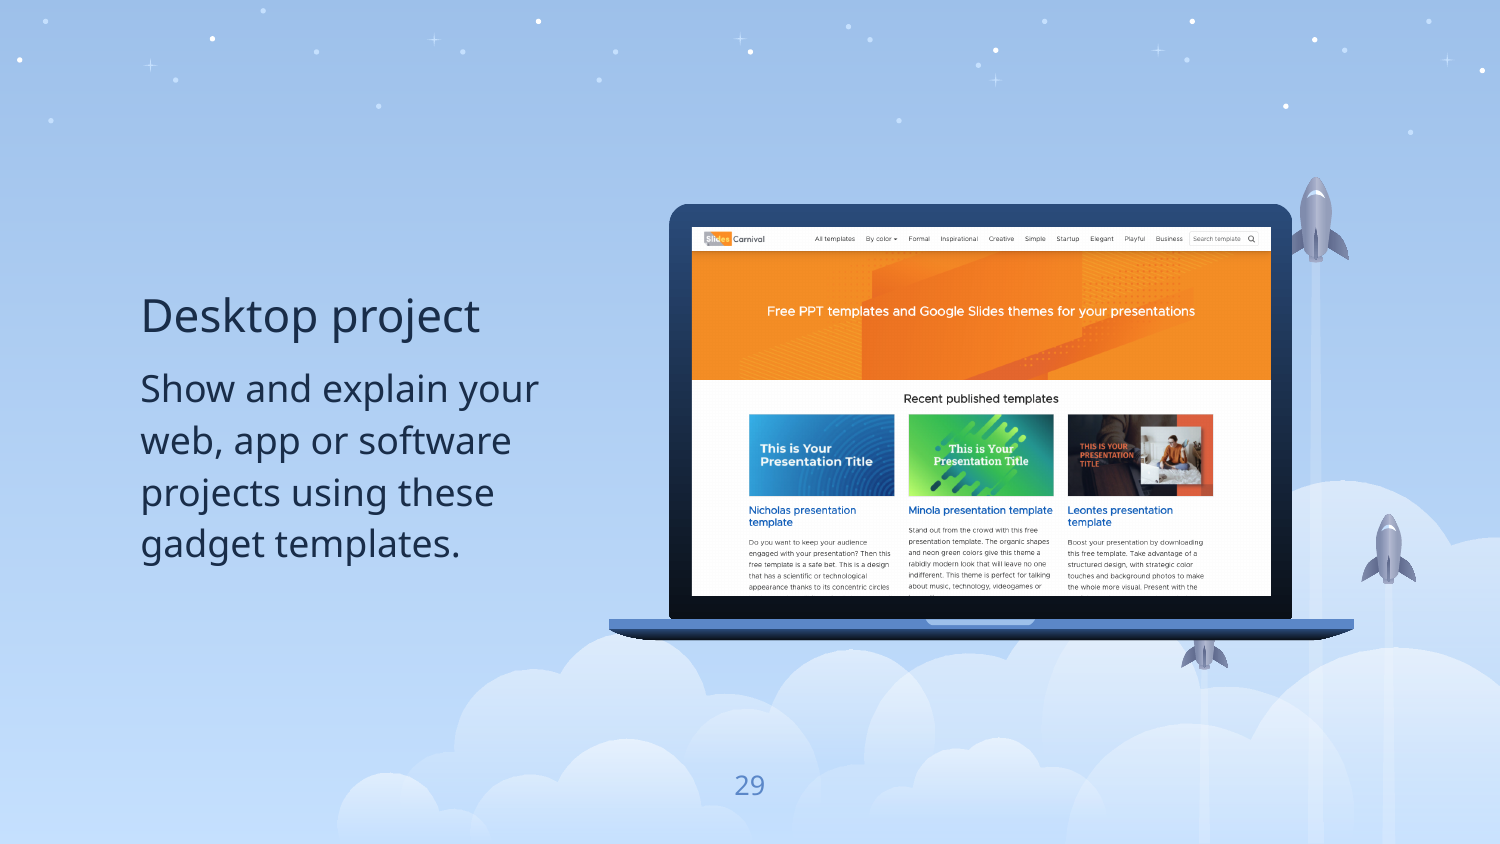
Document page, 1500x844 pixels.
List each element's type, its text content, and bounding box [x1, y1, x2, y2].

list Desktop project Show and explain your web, app or software projects using these gadget templates. [140, 61, 614, 783]
slide_number 29 [705, 754, 795, 819]
picture [691, 227, 1272, 596]
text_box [608, 203, 1354, 641]
